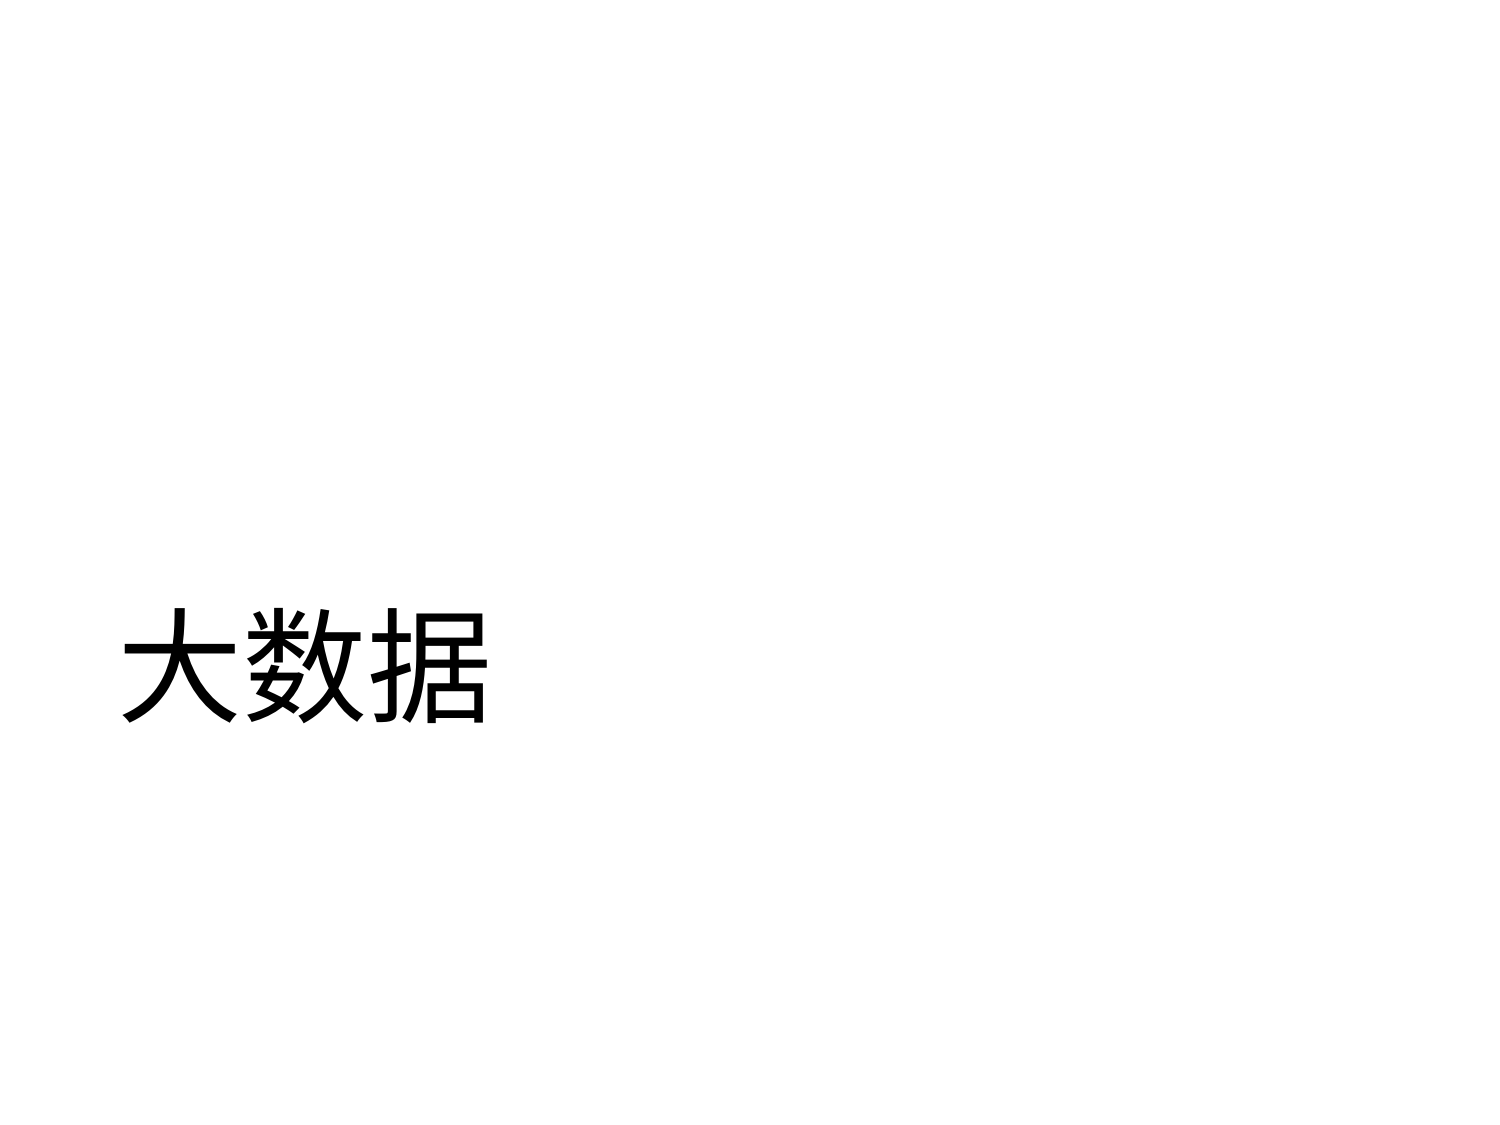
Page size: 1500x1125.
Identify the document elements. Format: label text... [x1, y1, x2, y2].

title 大数据 [102, 280, 1397, 749]
